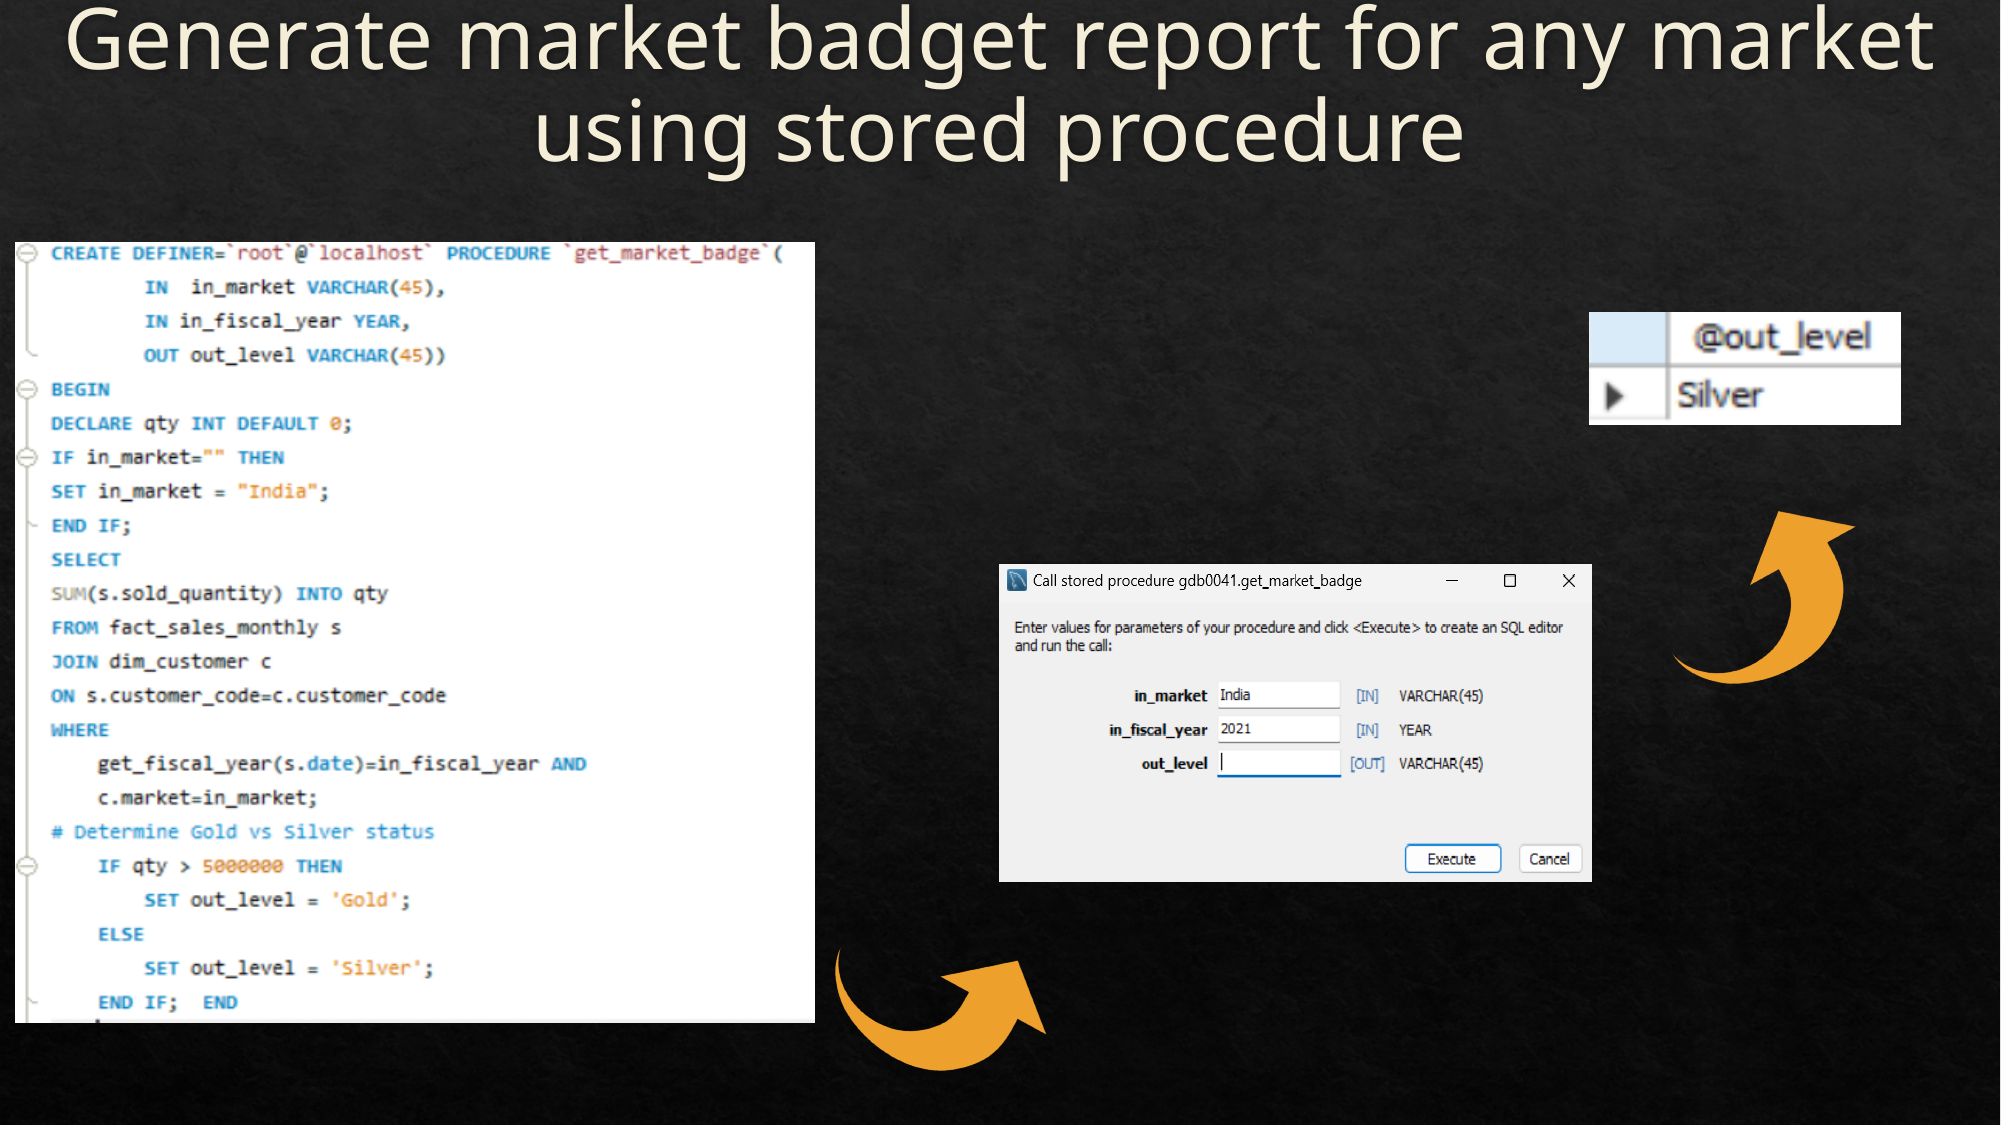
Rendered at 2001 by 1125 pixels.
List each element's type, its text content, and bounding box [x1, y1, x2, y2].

title Generate market badget report for any market using stored procedure [0, 0, 2000, 188]
picture [14, 242, 1093, 1125]
picture [1614, 451, 1924, 746]
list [999, 564, 1592, 882]
picture [1588, 312, 1901, 425]
